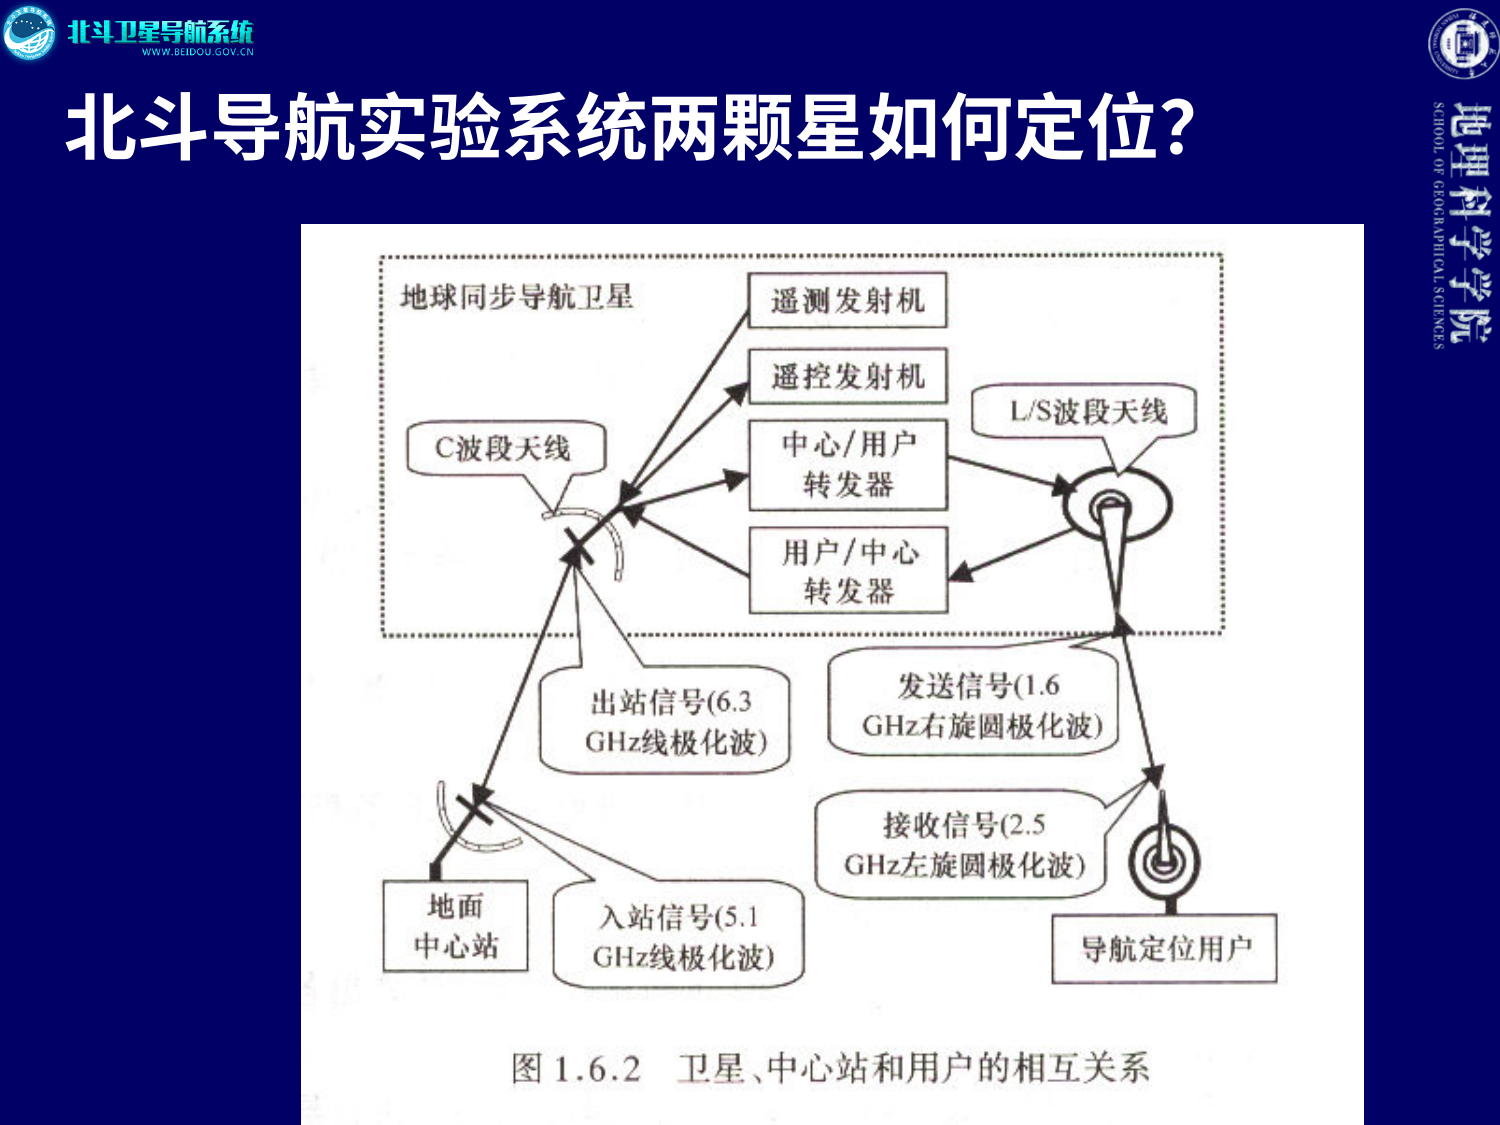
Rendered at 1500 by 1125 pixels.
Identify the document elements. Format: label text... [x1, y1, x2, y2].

picture [0, 0, 254, 67]
title 北斗导航实验系统两颗星如何定位？ [41, 54, 1248, 197]
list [300, 224, 1365, 1125]
